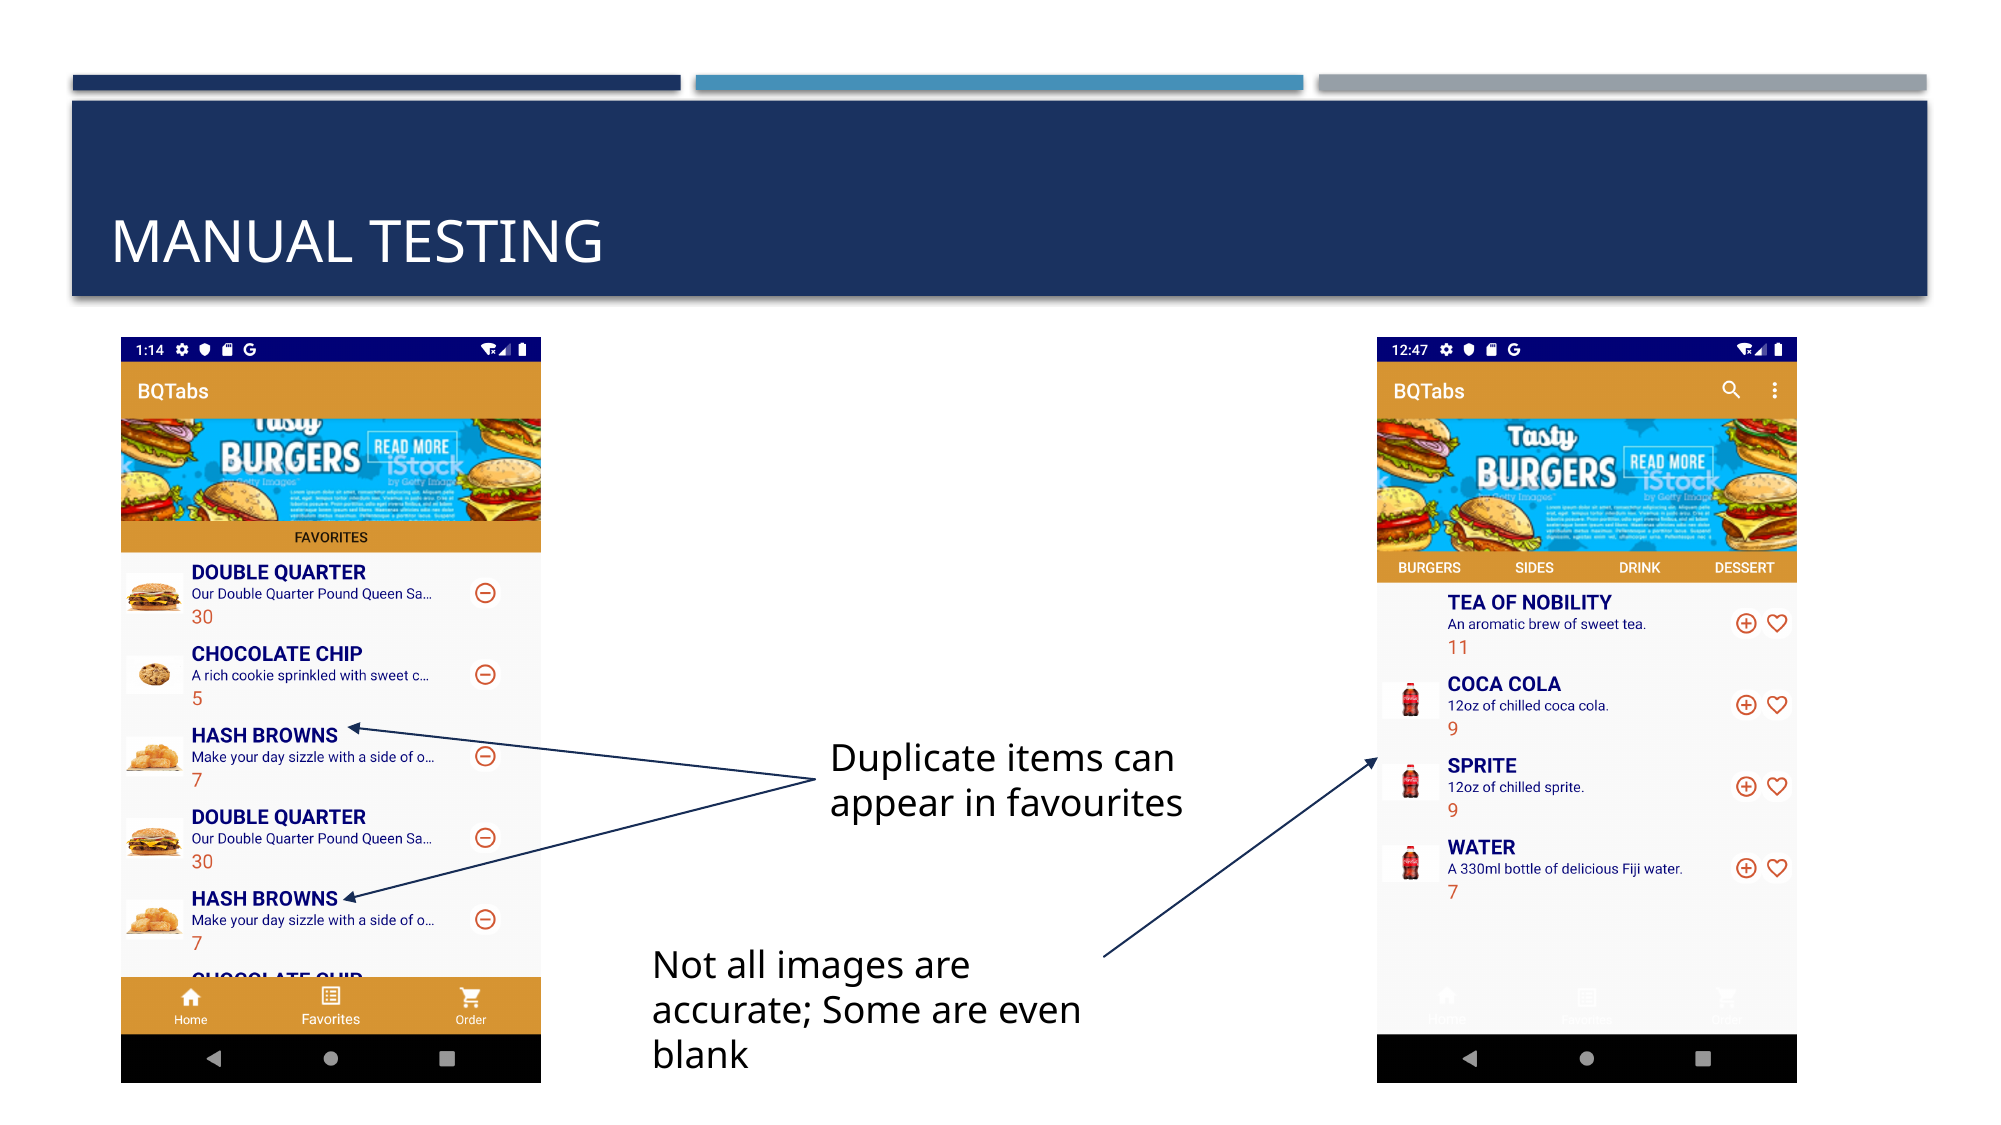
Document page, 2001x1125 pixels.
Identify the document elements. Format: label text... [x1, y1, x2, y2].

title MANUAL TESTING [95, 115, 1905, 282]
text_box Not all images are accurate; Some are even blank [637, 934, 1121, 1084]
picture [1478, 457, 1616, 490]
picture [1520, 494, 1531, 500]
picture [1377, 337, 1798, 1084]
picture [1659, 495, 1680, 501]
picture [121, 337, 542, 1084]
picture [1670, 455, 1704, 469]
text_box Duplicate items can appear in favourites [819, 726, 1234, 832]
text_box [346, 726, 816, 778]
picture [1508, 426, 1577, 451]
picture [1532, 495, 1551, 501]
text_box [342, 779, 816, 901]
picture [1620, 535, 1646, 539]
picture [1645, 512, 1677, 520]
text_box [1103, 756, 1379, 958]
picture [1685, 494, 1697, 500]
